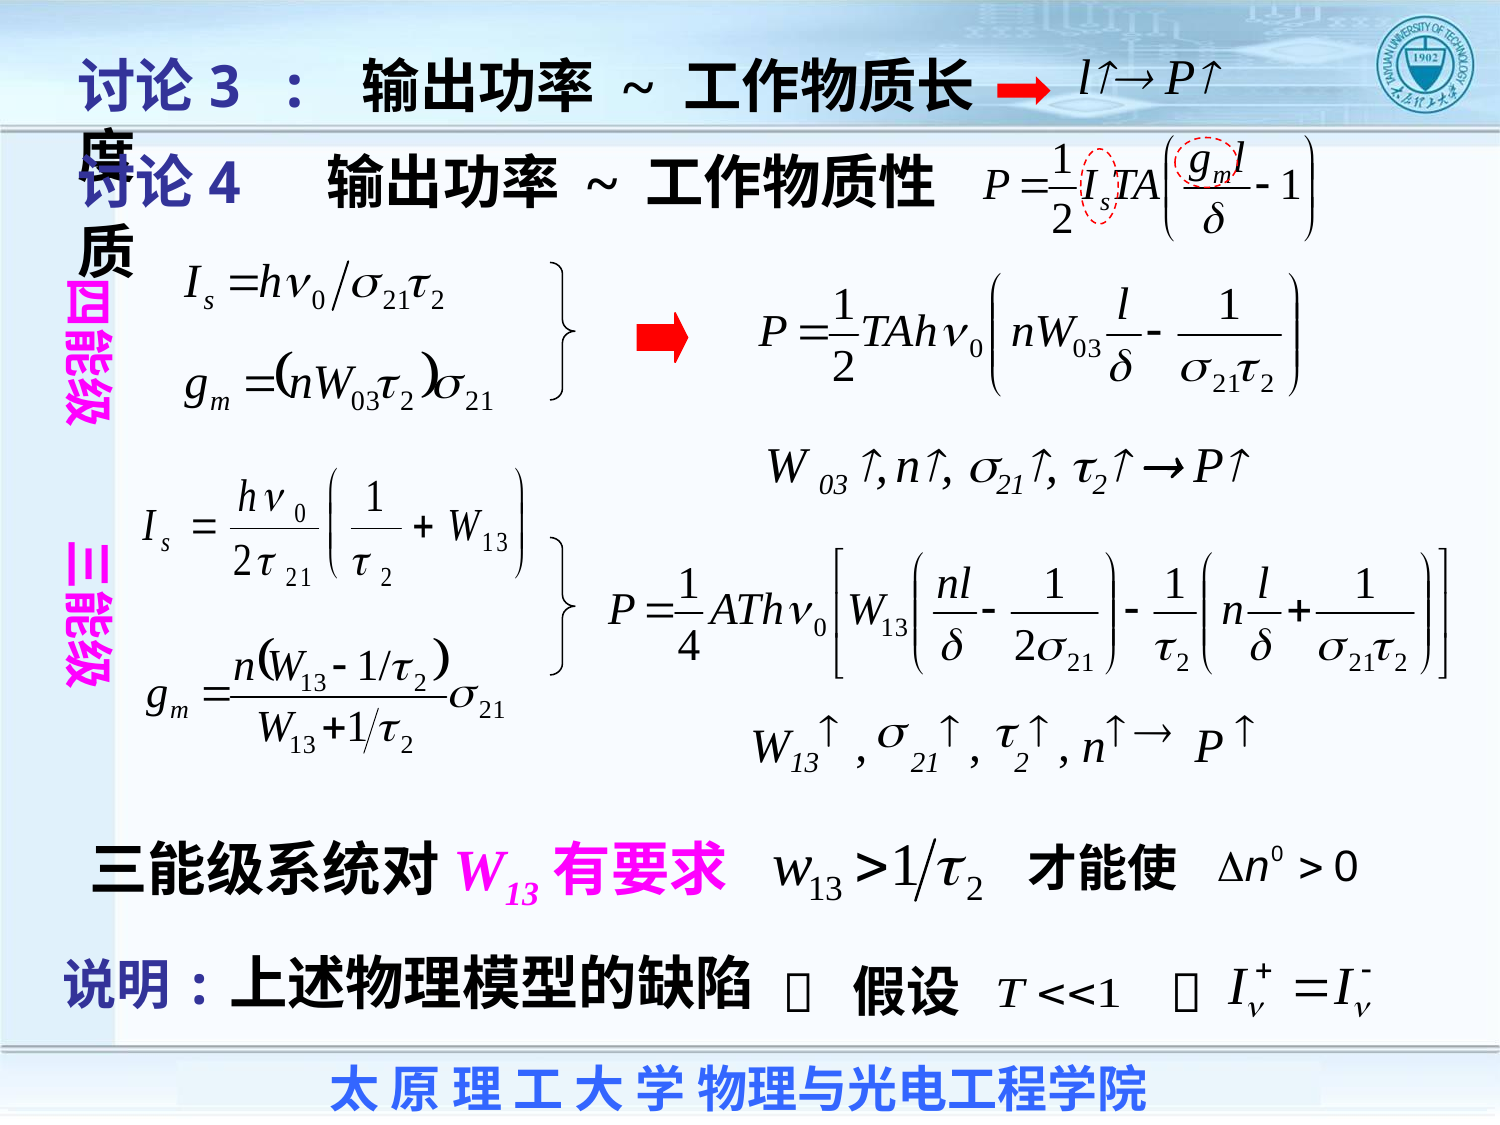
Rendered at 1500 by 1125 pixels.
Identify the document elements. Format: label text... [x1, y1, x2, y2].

text_box [549, 262, 575, 400]
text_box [1212, 837, 1363, 890]
text_box [998, 78, 1050, 104]
text_box 讨论3 : 输出功率 ~ 工作物质长度 [62, 41, 1022, 137]
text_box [137, 462, 538, 629]
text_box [974, 124, 1326, 252]
text_box 三能级 [36, 524, 128, 752]
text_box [599, 537, 1463, 690]
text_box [174, 249, 458, 322]
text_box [174, 349, 501, 423]
text_box l P [1062, 37, 1303, 113]
text_box [549, 537, 575, 675]
picture [0, 0, 1500, 1123]
text_box 讨论4 输出功率 ~ 工作物质性质 [62, 137, 972, 293]
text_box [1162, 945, 1390, 1032]
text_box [749, 712, 1301, 797]
text_box 说明:上述物理模型的缺陷 [62, 945, 762, 1016]
text_box 才能使 [1013, 828, 1193, 904]
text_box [137, 637, 513, 764]
text_box W 03 , n, 21, 2  P [749, 424, 1350, 508]
text_box 四能级 [36, 262, 128, 457]
text_box 三能级系统对W13有要求 [74, 825, 760, 920]
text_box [762, 824, 1001, 916]
text_box  [782, 958, 816, 1024]
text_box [749, 262, 1313, 407]
text_box [637, 312, 688, 363]
text_box [776, 950, 825, 1021]
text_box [837, 949, 1129, 1031]
